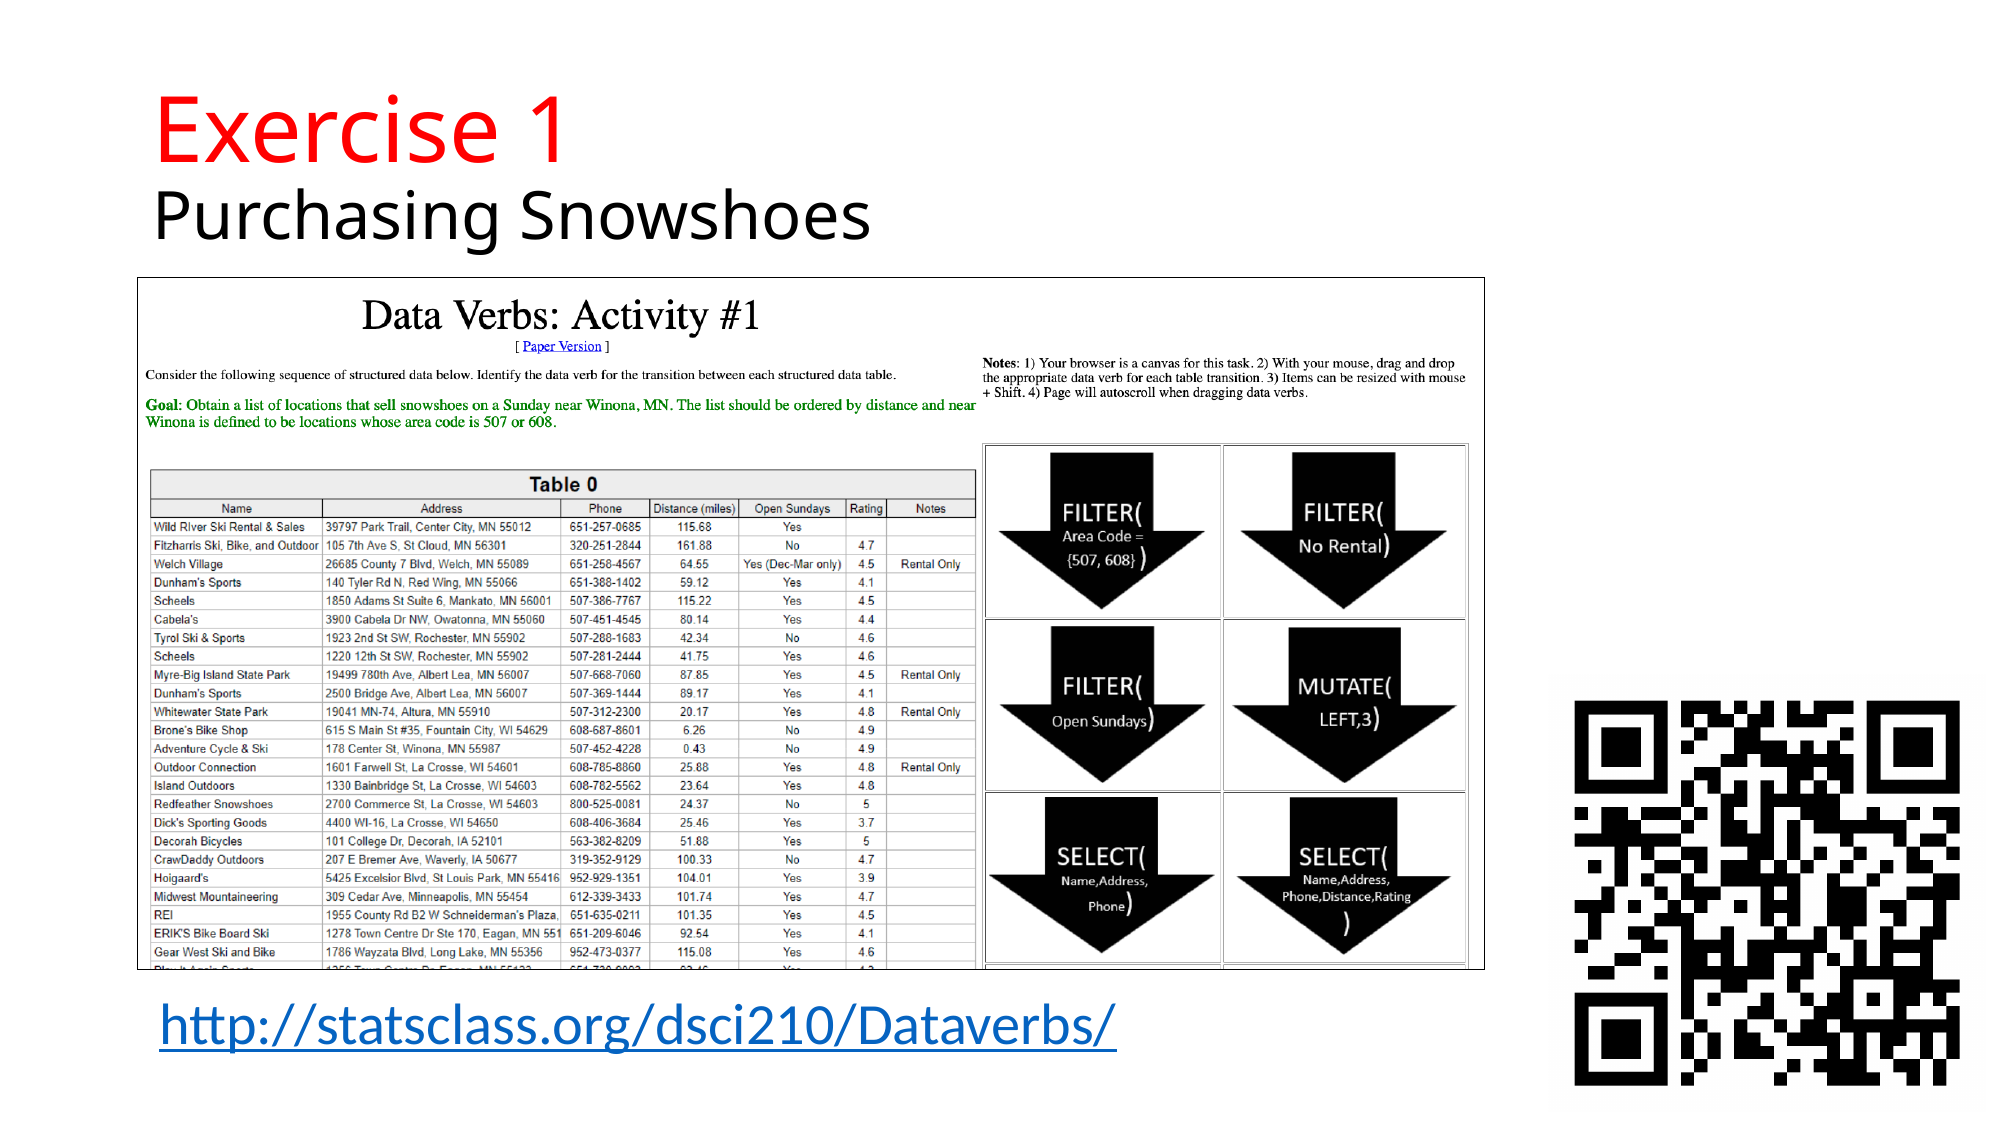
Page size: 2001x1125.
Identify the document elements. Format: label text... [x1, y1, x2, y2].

picture [1547, 674, 1986, 1112]
text_box http://statsclass.org/dsci210/Dataverbs/ [144, 979, 1132, 1064]
picture [137, 277, 1485, 970]
title Exercise 1 Purchasing Snowshoes [137, 59, 1863, 278]
